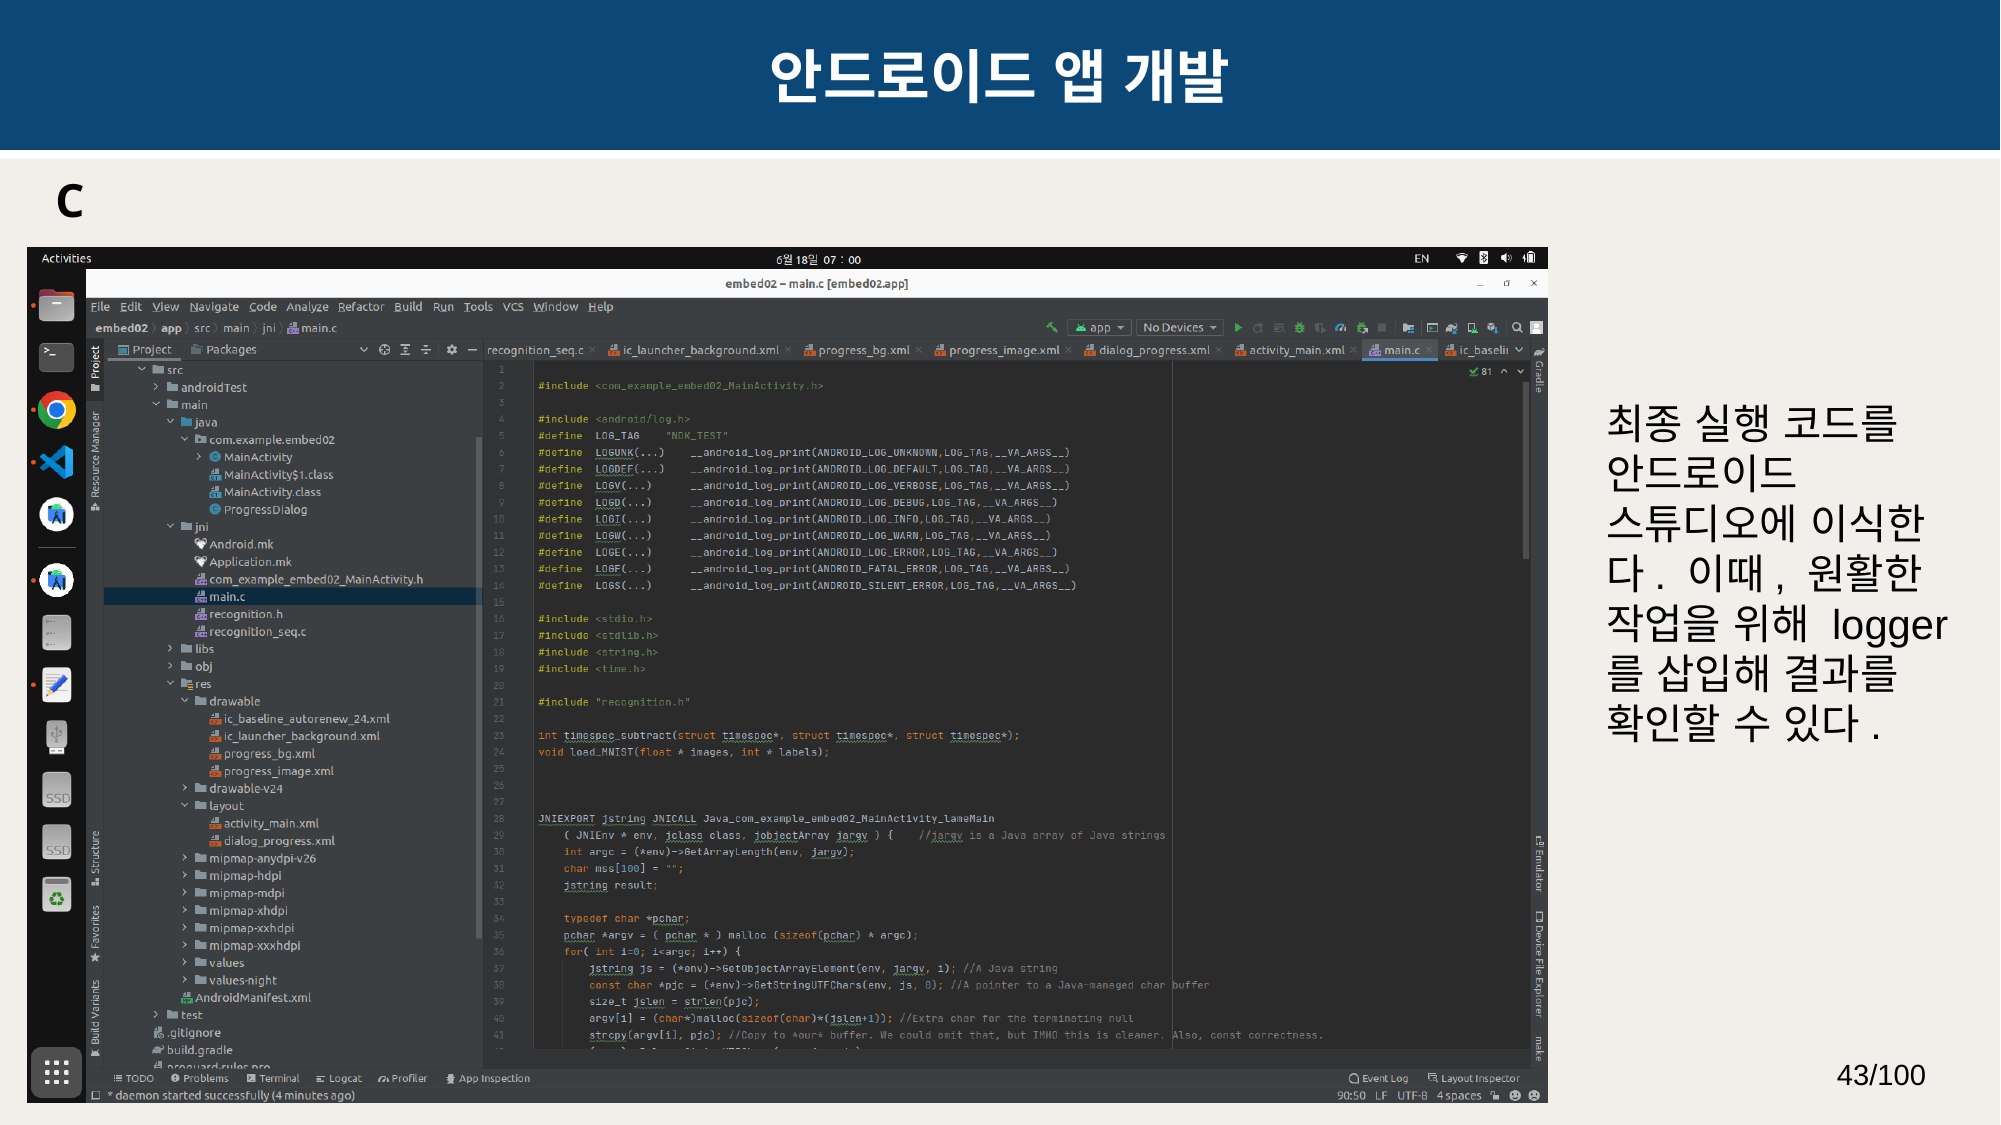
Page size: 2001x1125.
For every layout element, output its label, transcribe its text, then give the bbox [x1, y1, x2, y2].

text_box C [40, 163, 730, 234]
picture [26, 247, 1549, 1104]
text_box 안드로이드 앱 개발 [0, 0, 2000, 150]
text_box 최종 실행 코드를 안드로이드 스튜디오에 이식한다. 이때, 원활한 작업을 위해 logger를 삽입해 결과를 확인할 수 있다. [1591, 390, 1981, 756]
